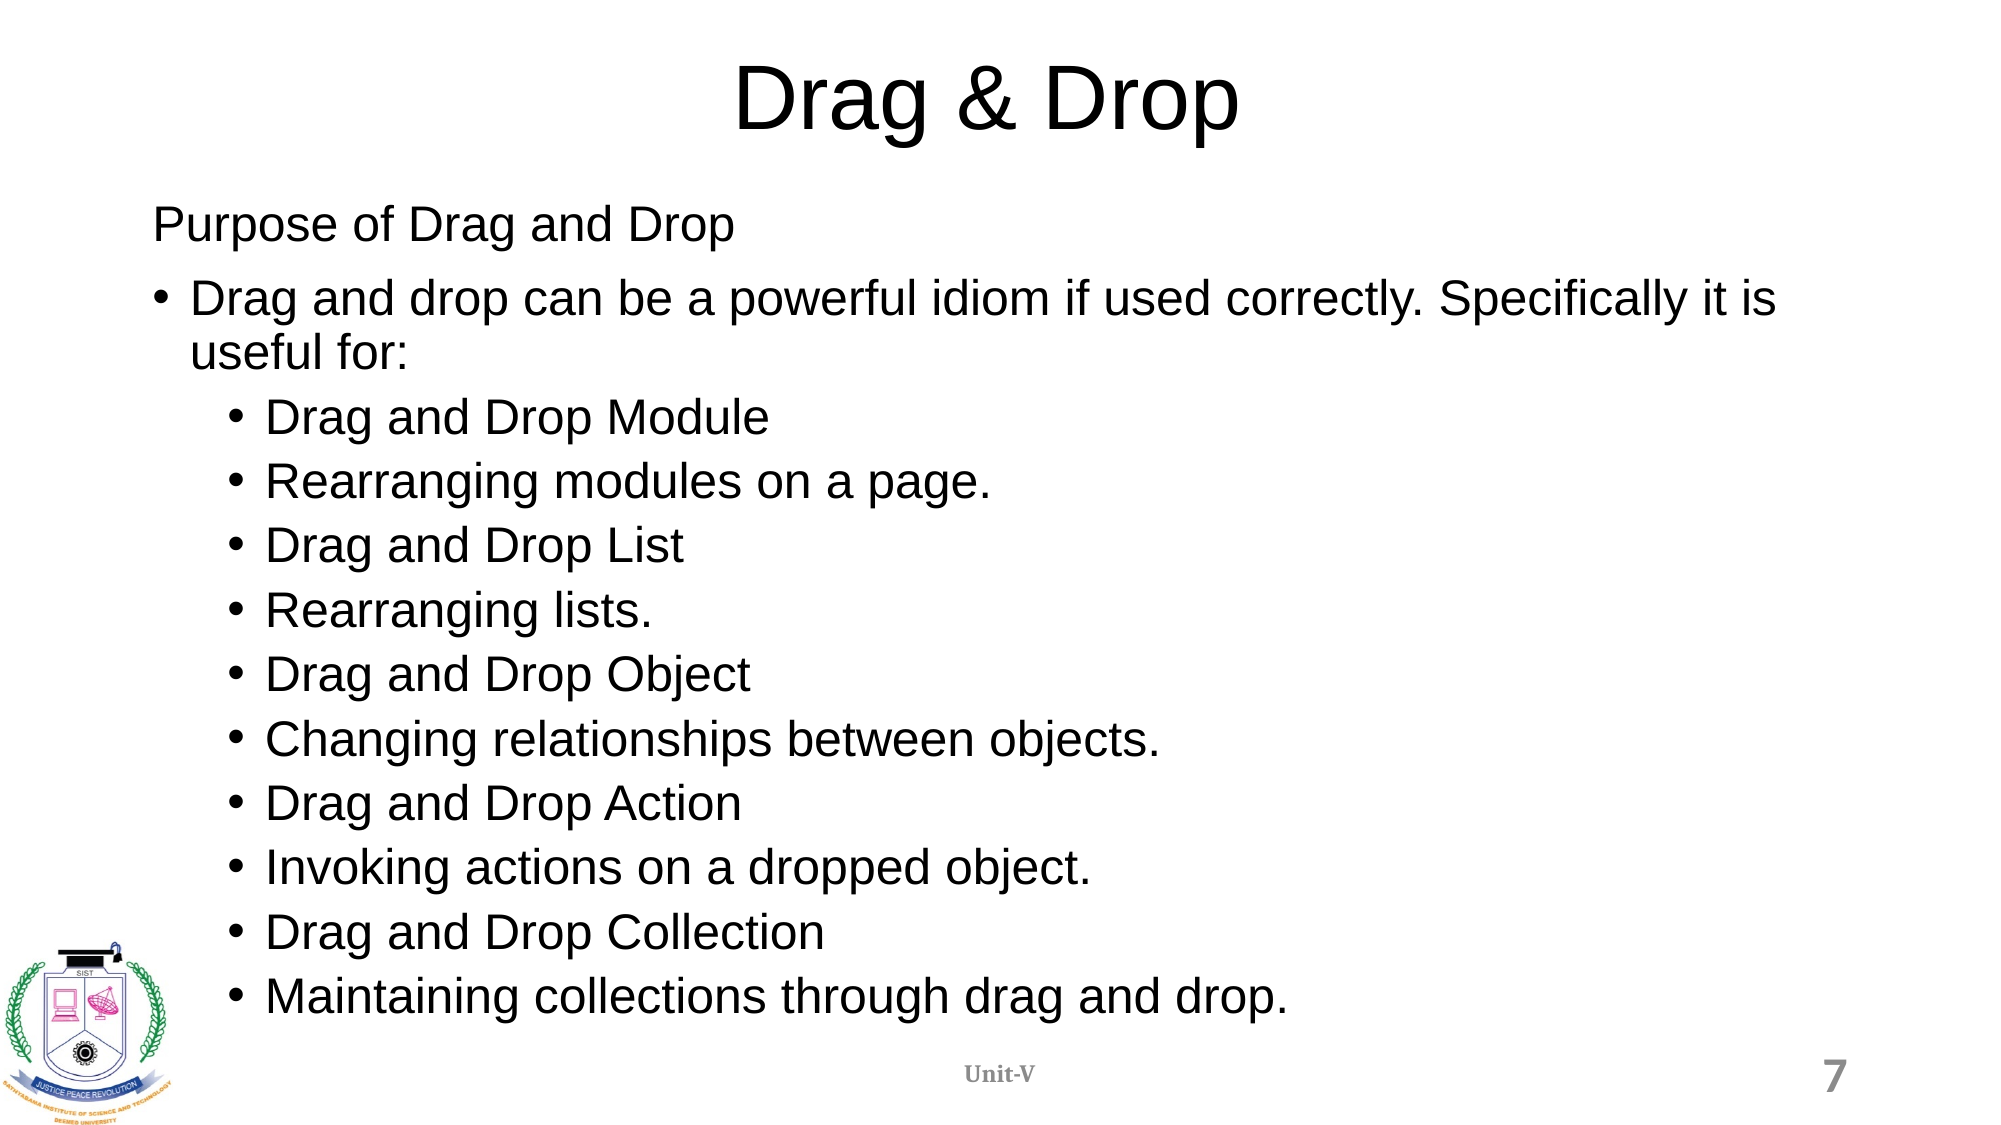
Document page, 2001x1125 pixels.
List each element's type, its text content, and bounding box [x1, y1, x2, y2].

list Purpose of Drag and Drop Drag and drop can be a powerful idiom if used correctly. Specifically it is useful for: Drag and Drop Module Rearranging modules on a page. Drag and Drop List Rearranging lists. Drag and Drop Object Changing relationships between objects. Drag and Drop Action Invoking actions on a dropped object. Drag and Drop Collection Maintaining collections through drag and drop. [137, 190, 1863, 1033]
picture [0, 939, 173, 1125]
footer Unit-V [662, 1042, 1338, 1103]
slide_number 7 [1412, 1042, 1863, 1103]
title Drag & Drop [137, 33, 1863, 166]
